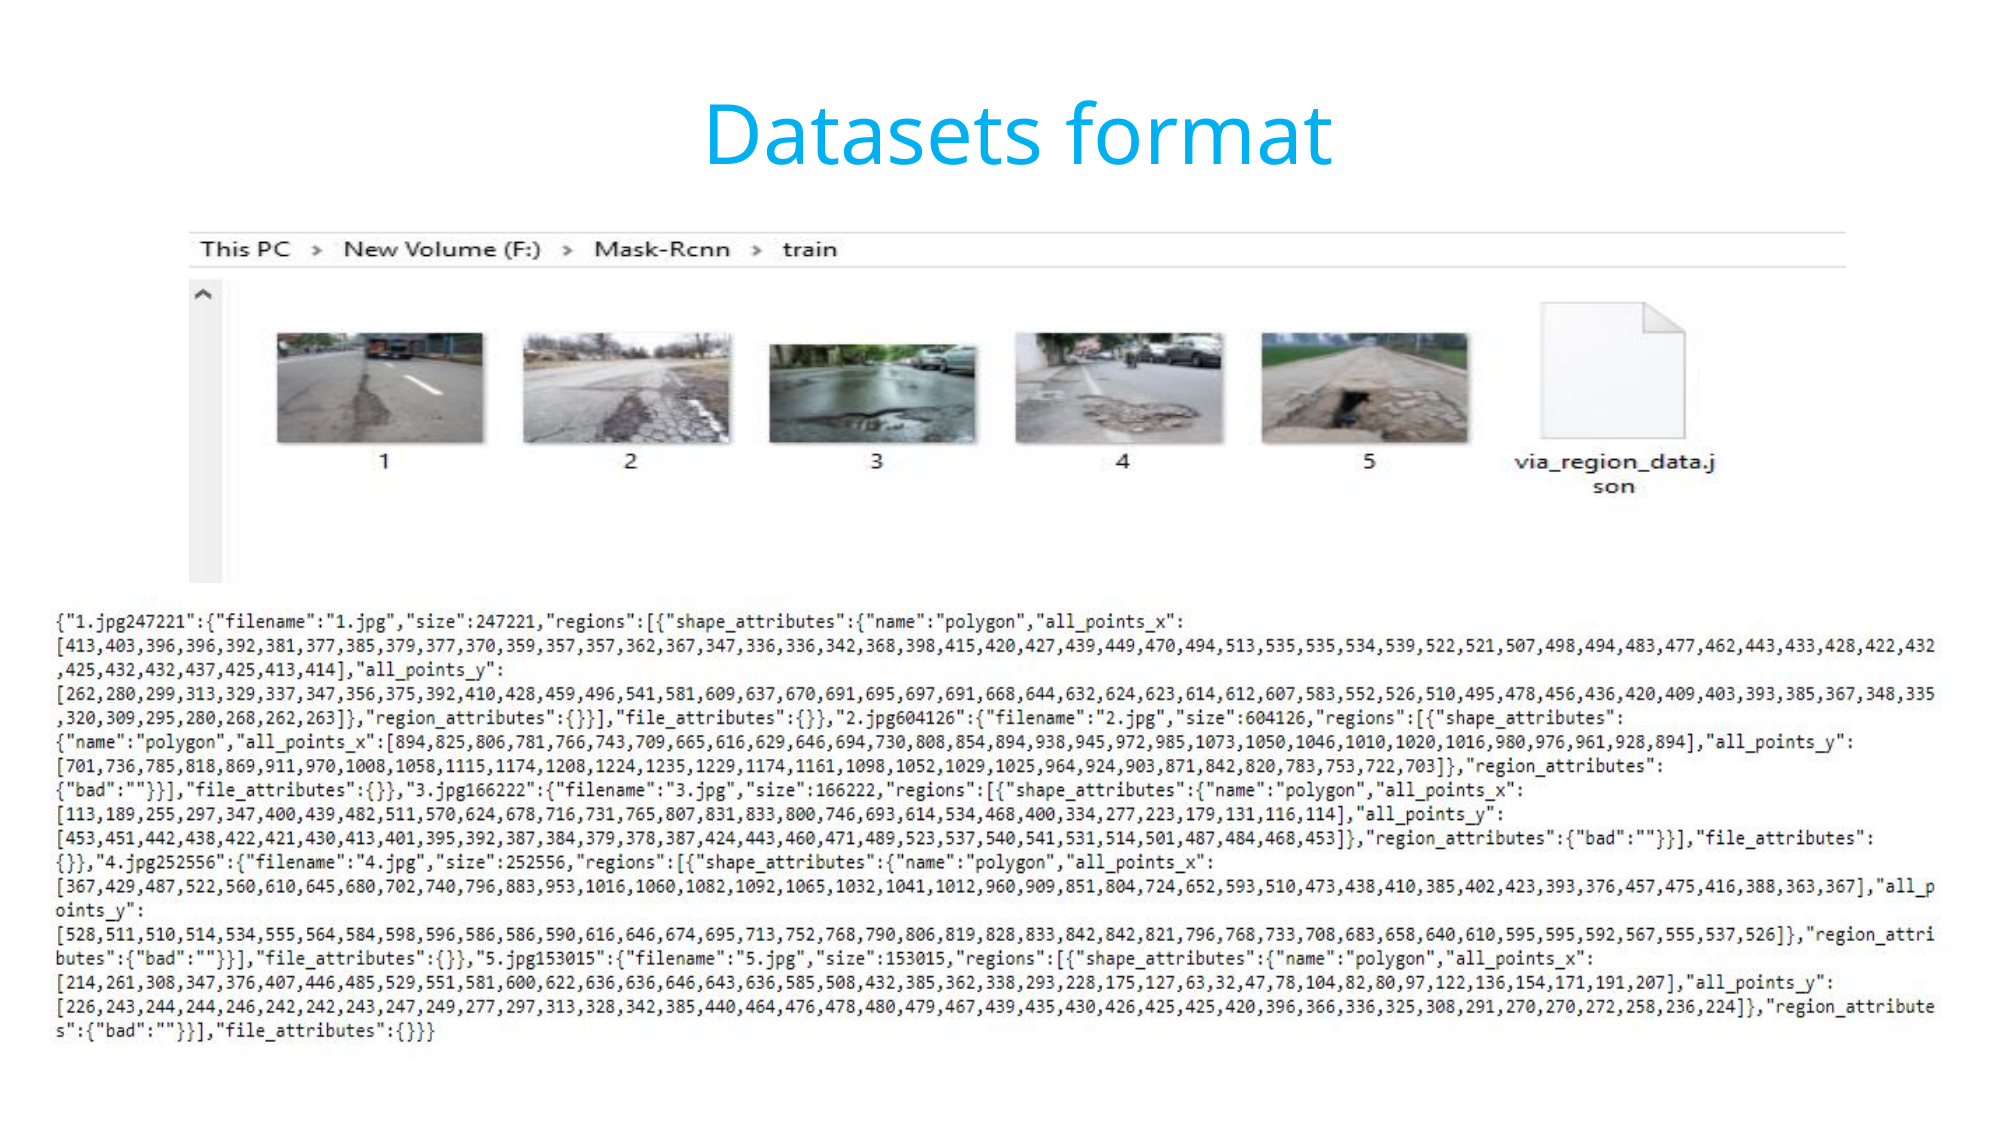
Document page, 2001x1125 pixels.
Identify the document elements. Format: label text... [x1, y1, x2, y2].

title Datasets format [165, 59, 1863, 211]
picture [49, 596, 1954, 1066]
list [189, 224, 1846, 583]
